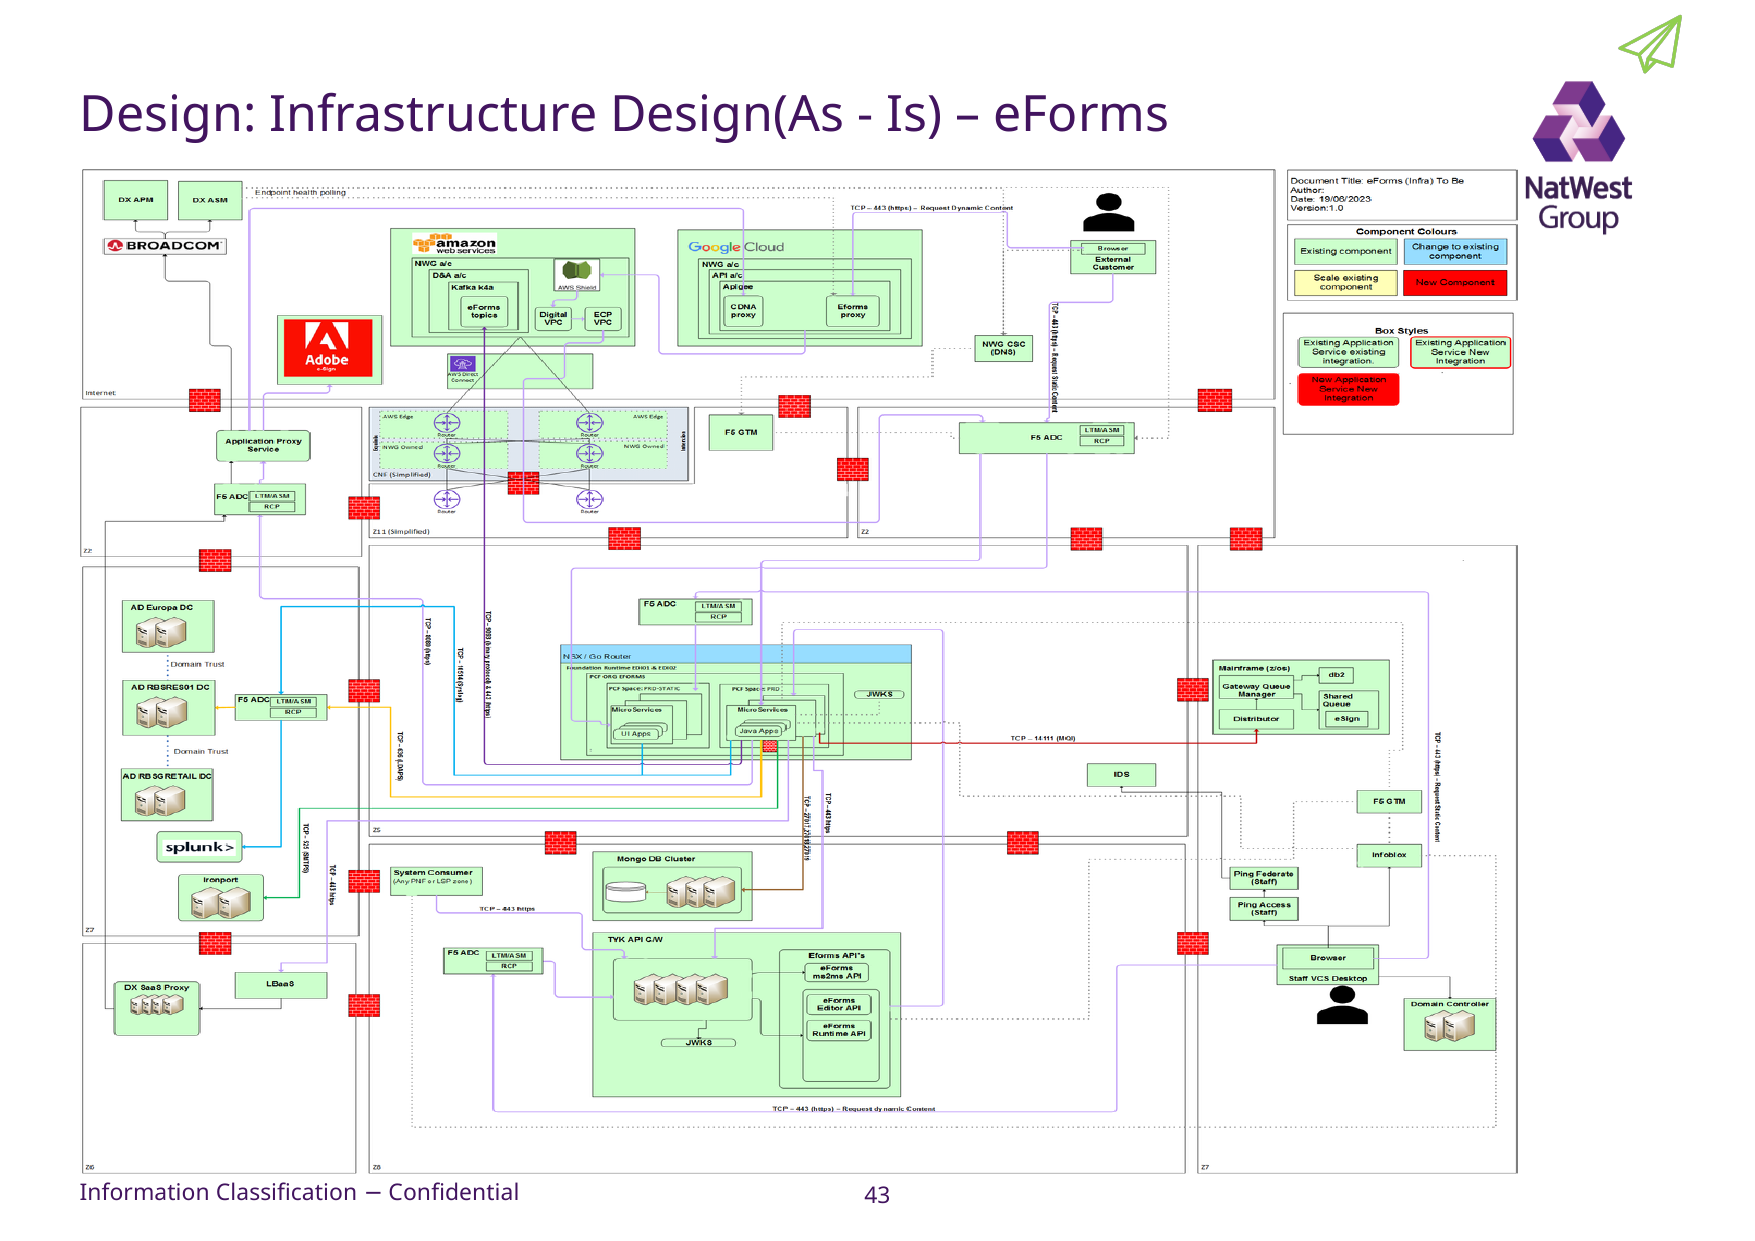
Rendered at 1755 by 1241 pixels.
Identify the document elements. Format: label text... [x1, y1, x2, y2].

picture [0, 0, 1755, 1241]
slide_number 43 [829, 1182, 926, 1219]
title Design: Infrastructure Design(As - Is) – eForms [79, 81, 1486, 168]
